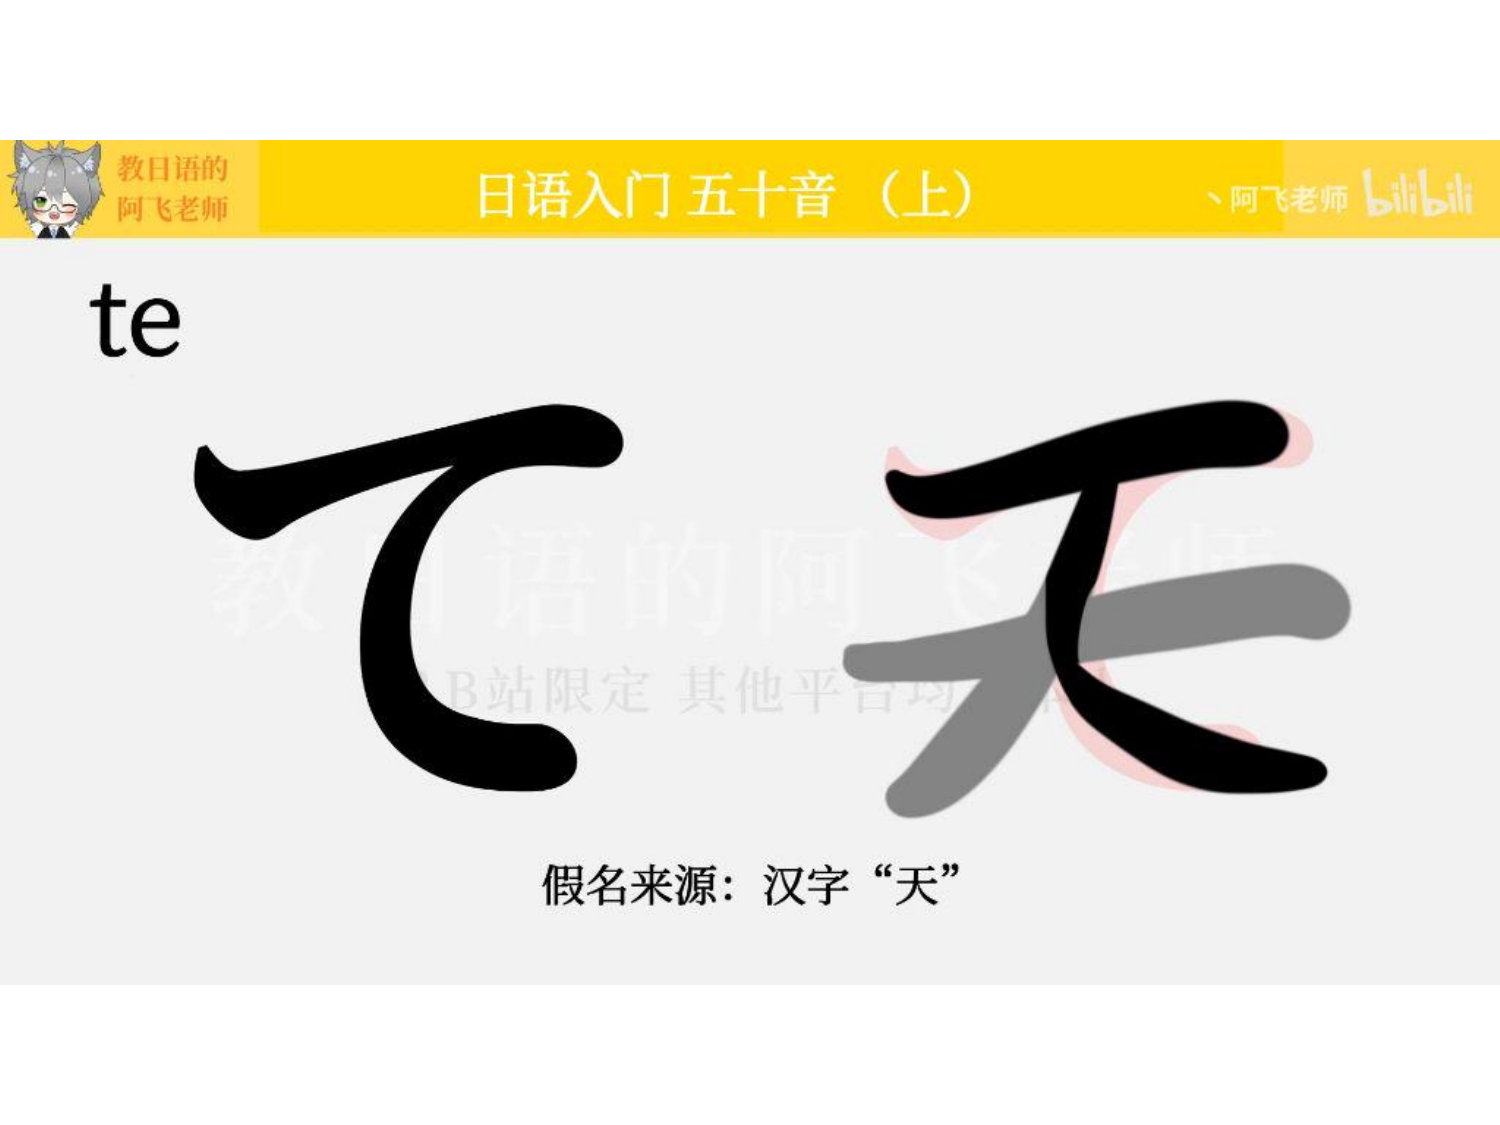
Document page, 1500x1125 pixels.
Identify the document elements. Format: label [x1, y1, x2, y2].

picture [0, 140, 1500, 985]
